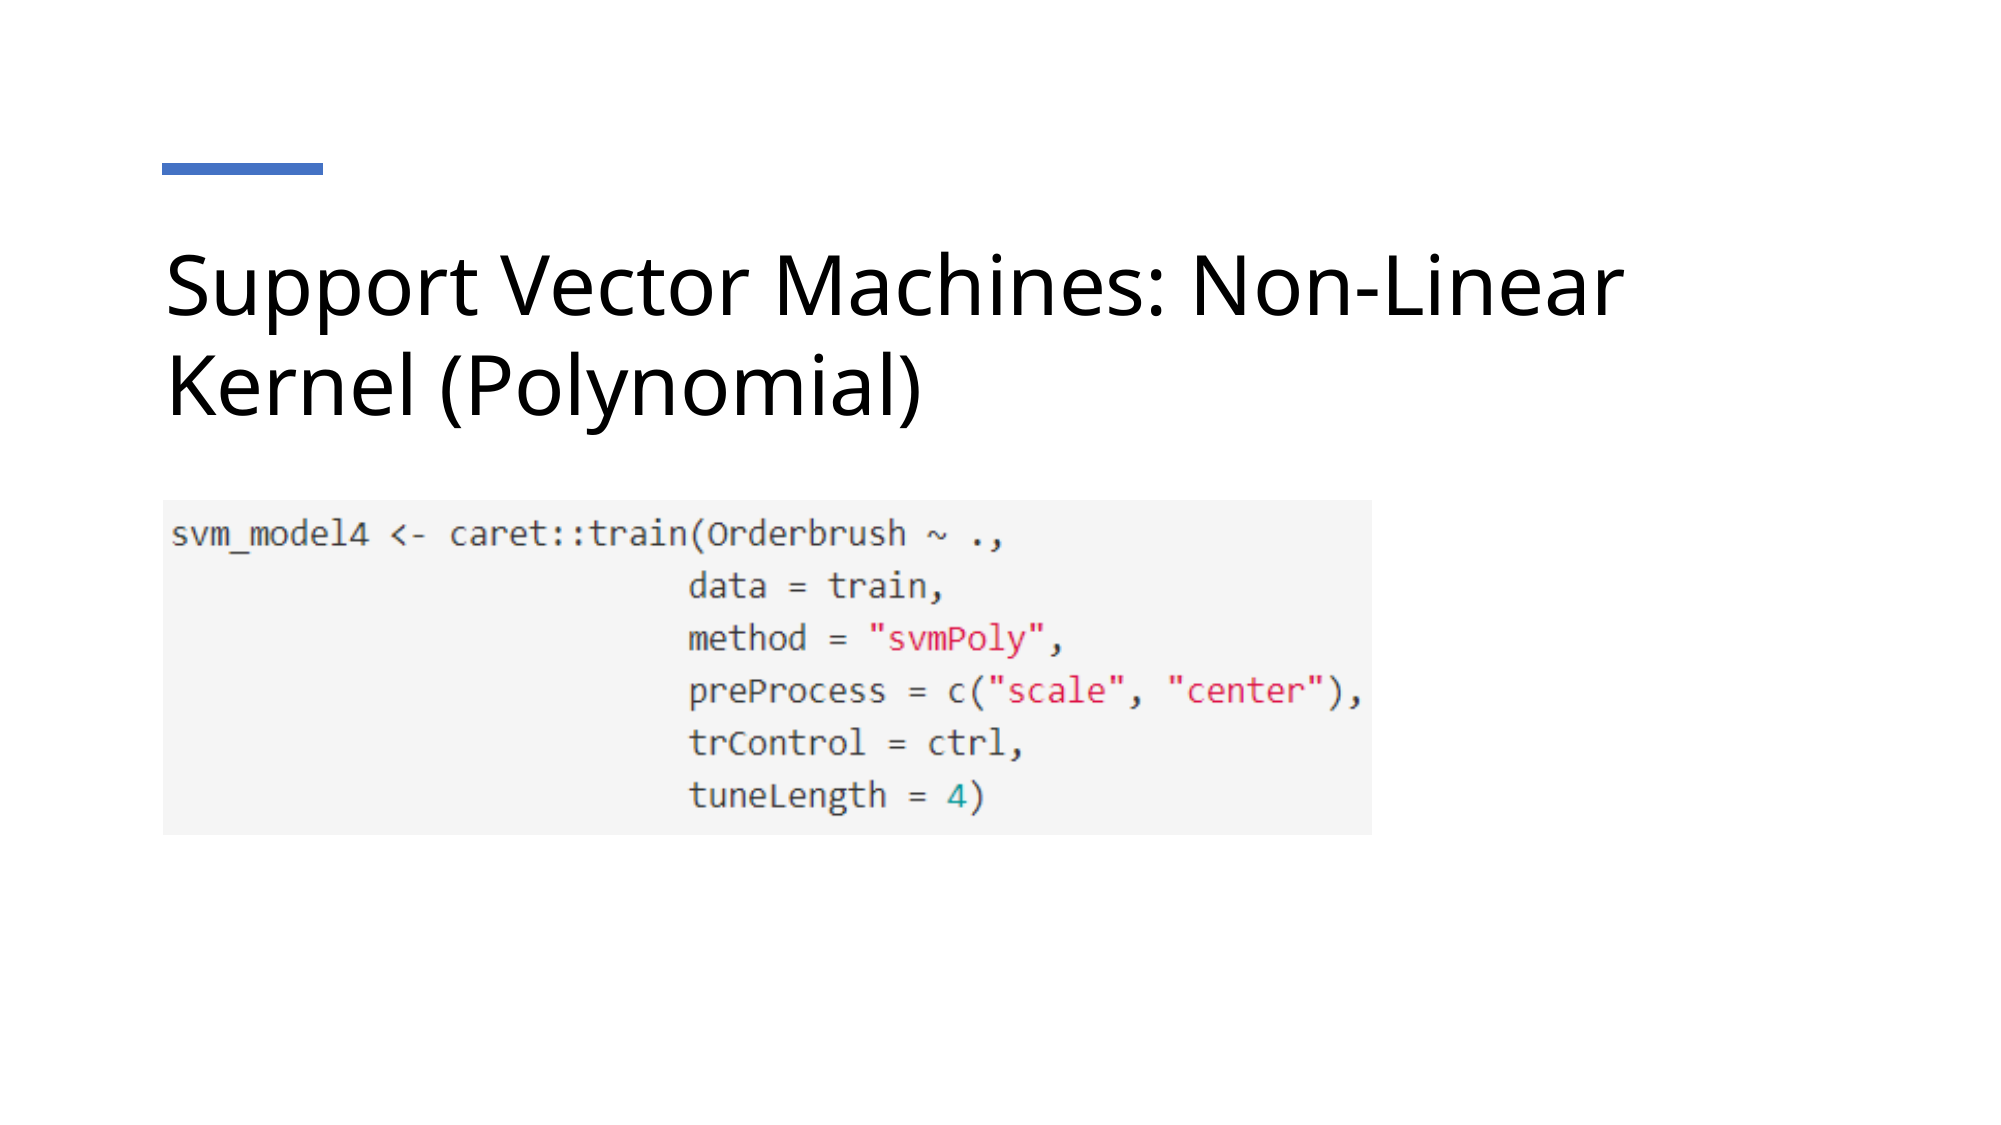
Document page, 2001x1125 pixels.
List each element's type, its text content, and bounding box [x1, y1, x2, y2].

title Support Vector Machines: Non-Linear Kernel (Polynomial) [150, 224, 1850, 441]
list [163, 500, 1372, 835]
